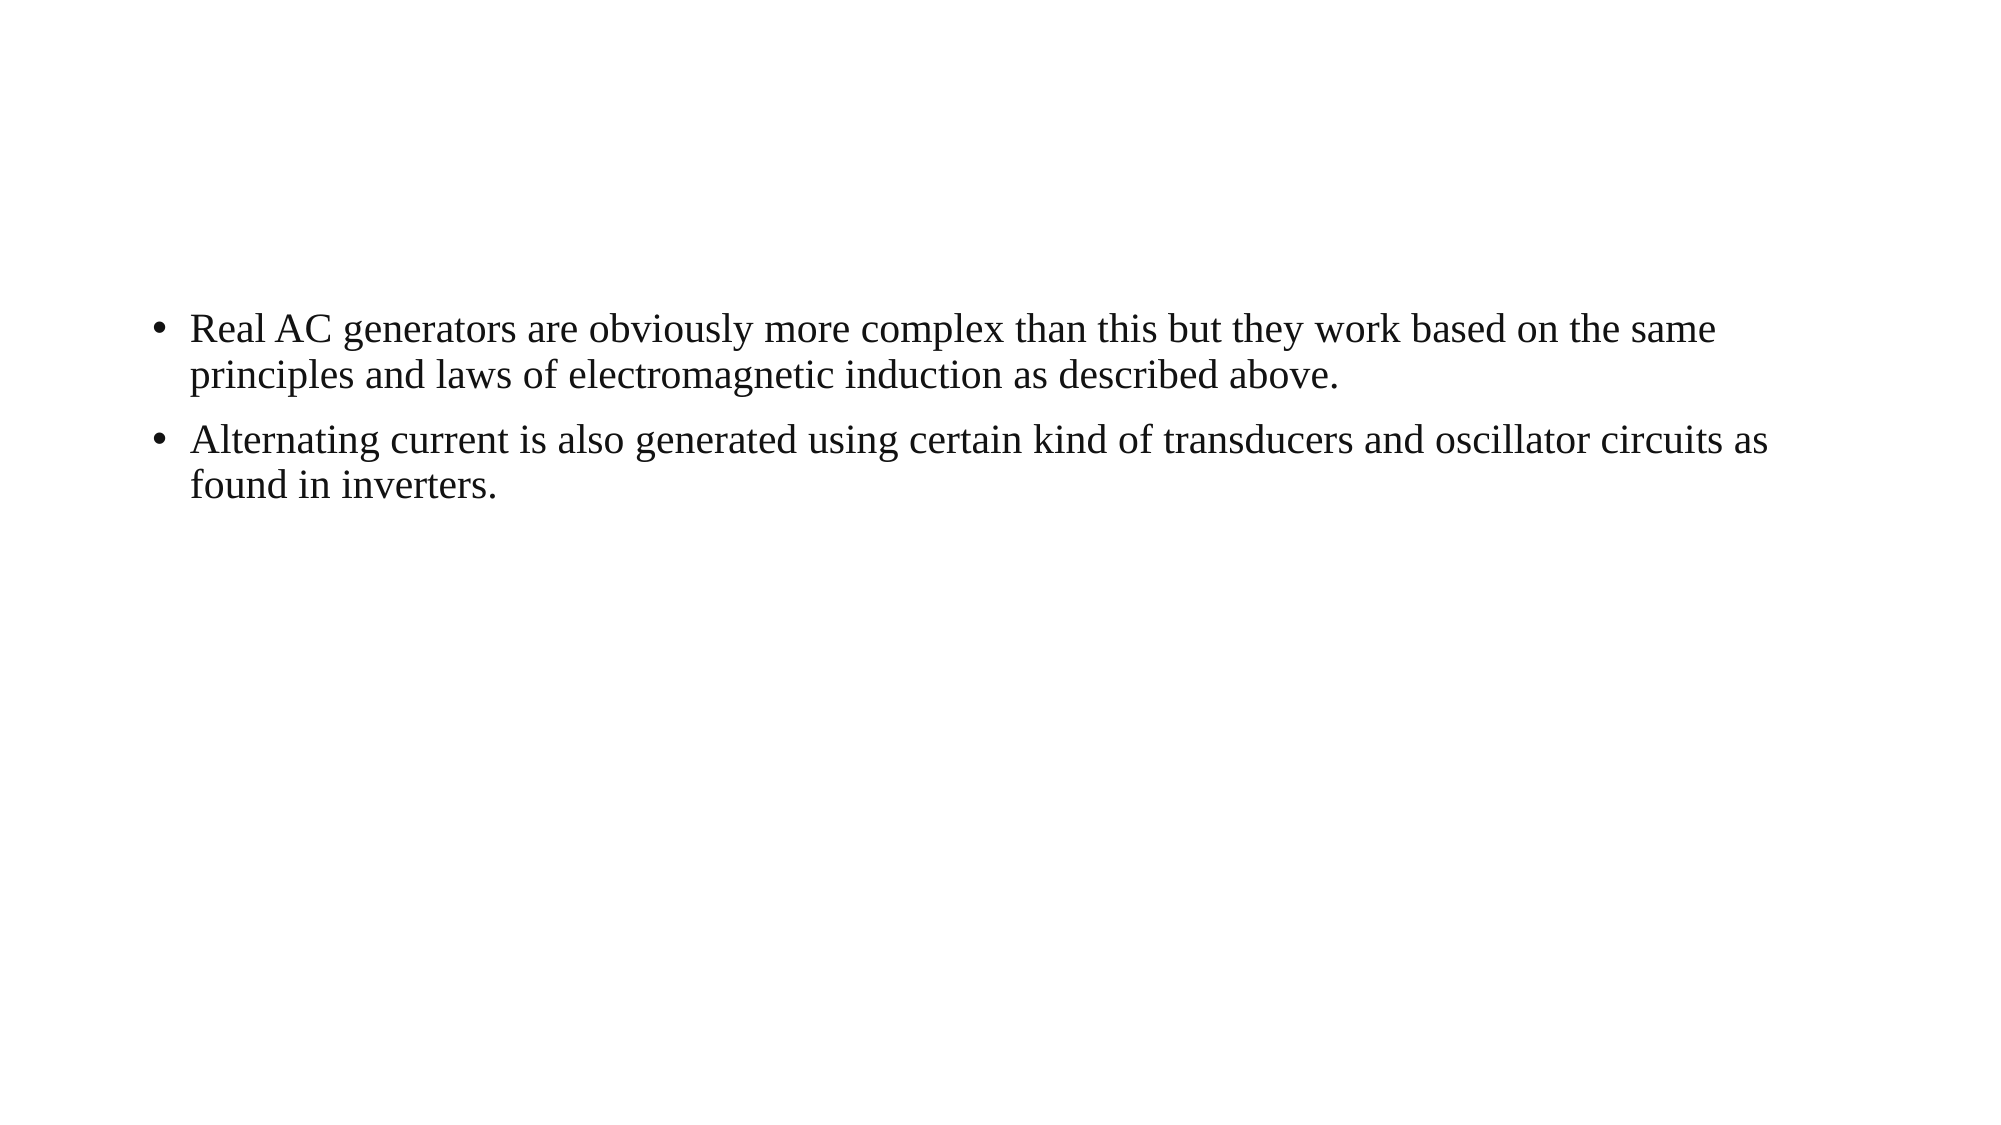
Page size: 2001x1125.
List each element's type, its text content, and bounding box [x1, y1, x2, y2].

list Real AC generators are obviously more complex than this but they work based on the same principles and laws of electromagnetic induction as described above. Alternating current is also generated using certain kind of transducers and oscillator circuits as found in inverters. [137, 299, 1863, 1014]
